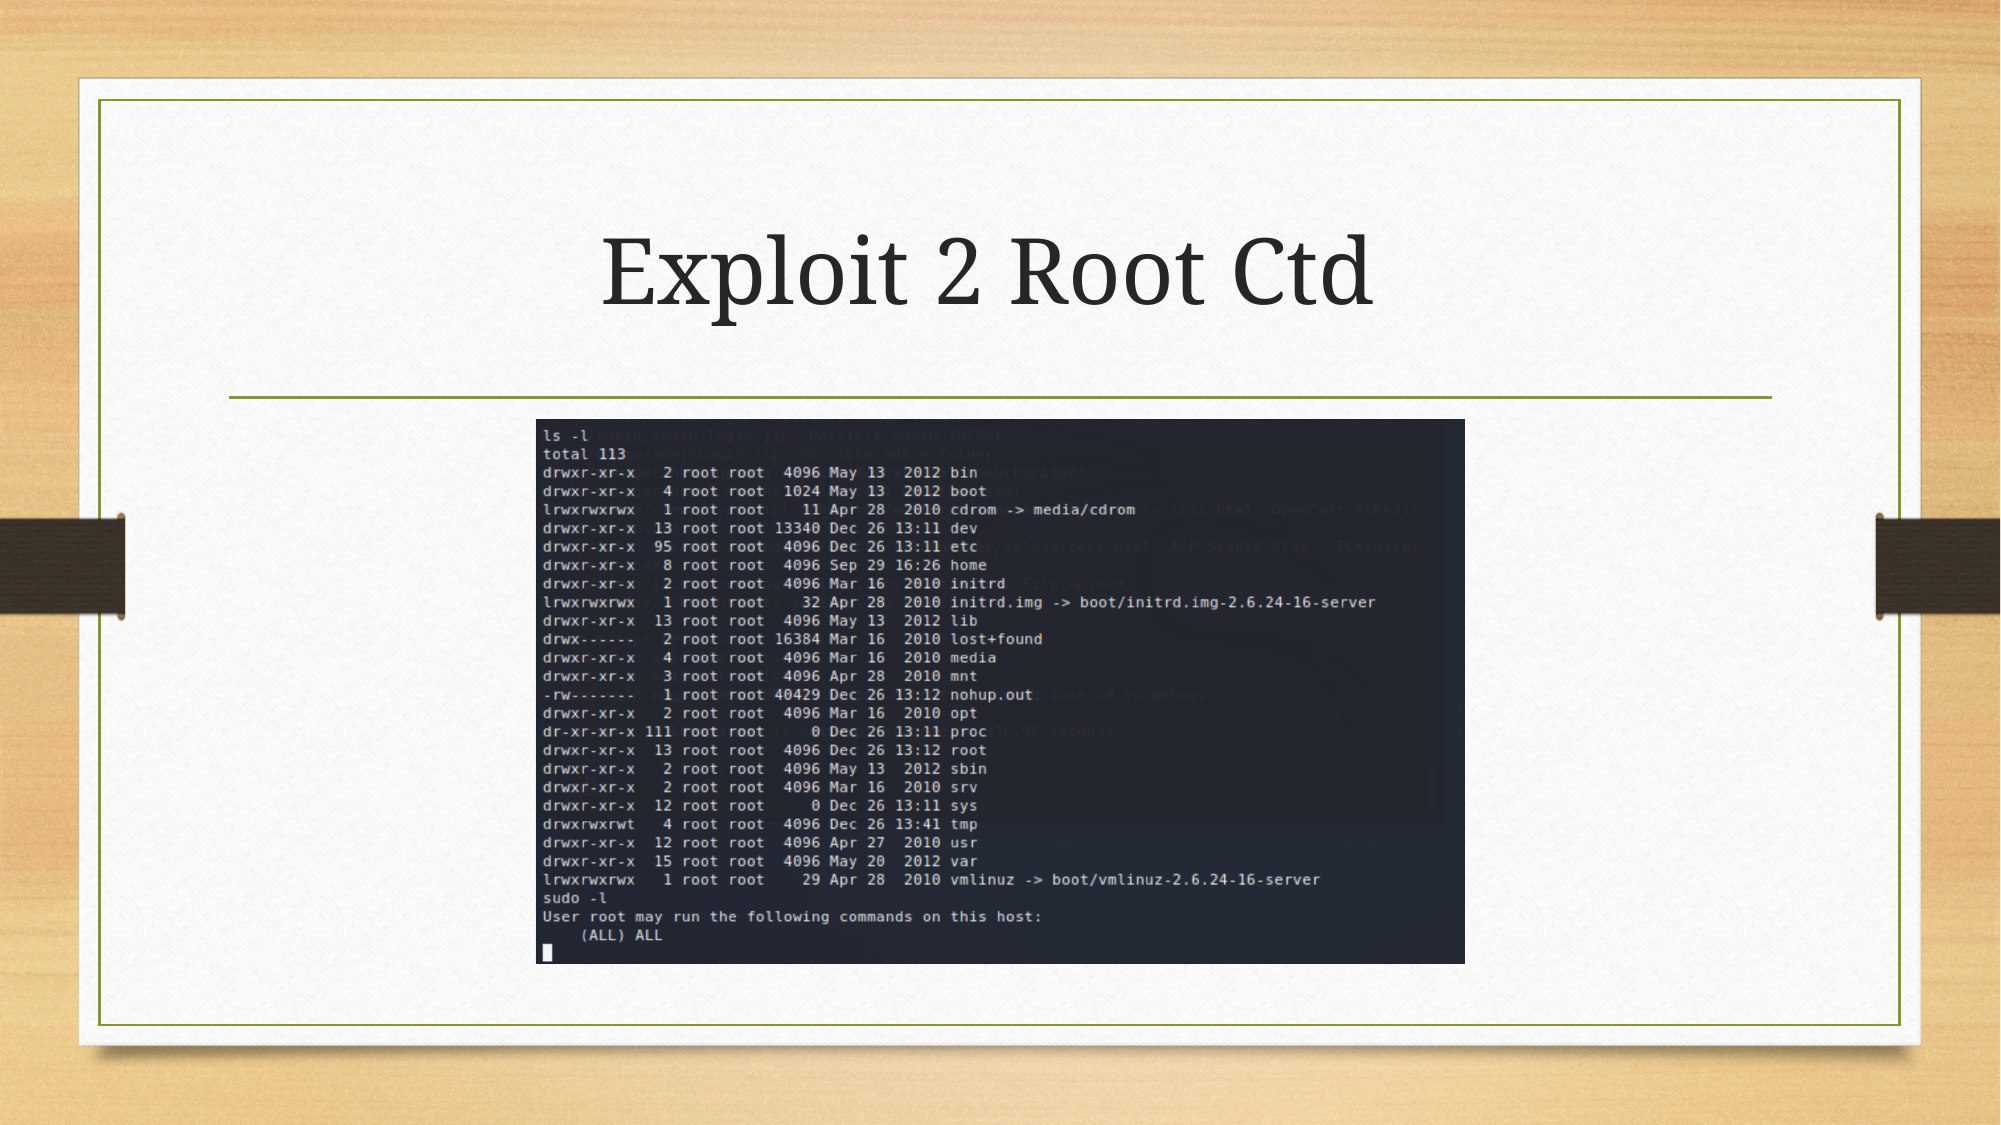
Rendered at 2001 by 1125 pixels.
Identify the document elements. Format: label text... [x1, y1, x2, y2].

picture [0, 0, 2001, 1125]
title Exploit 2 Root Ctd [212, 161, 1788, 375]
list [535, 419, 1465, 964]
